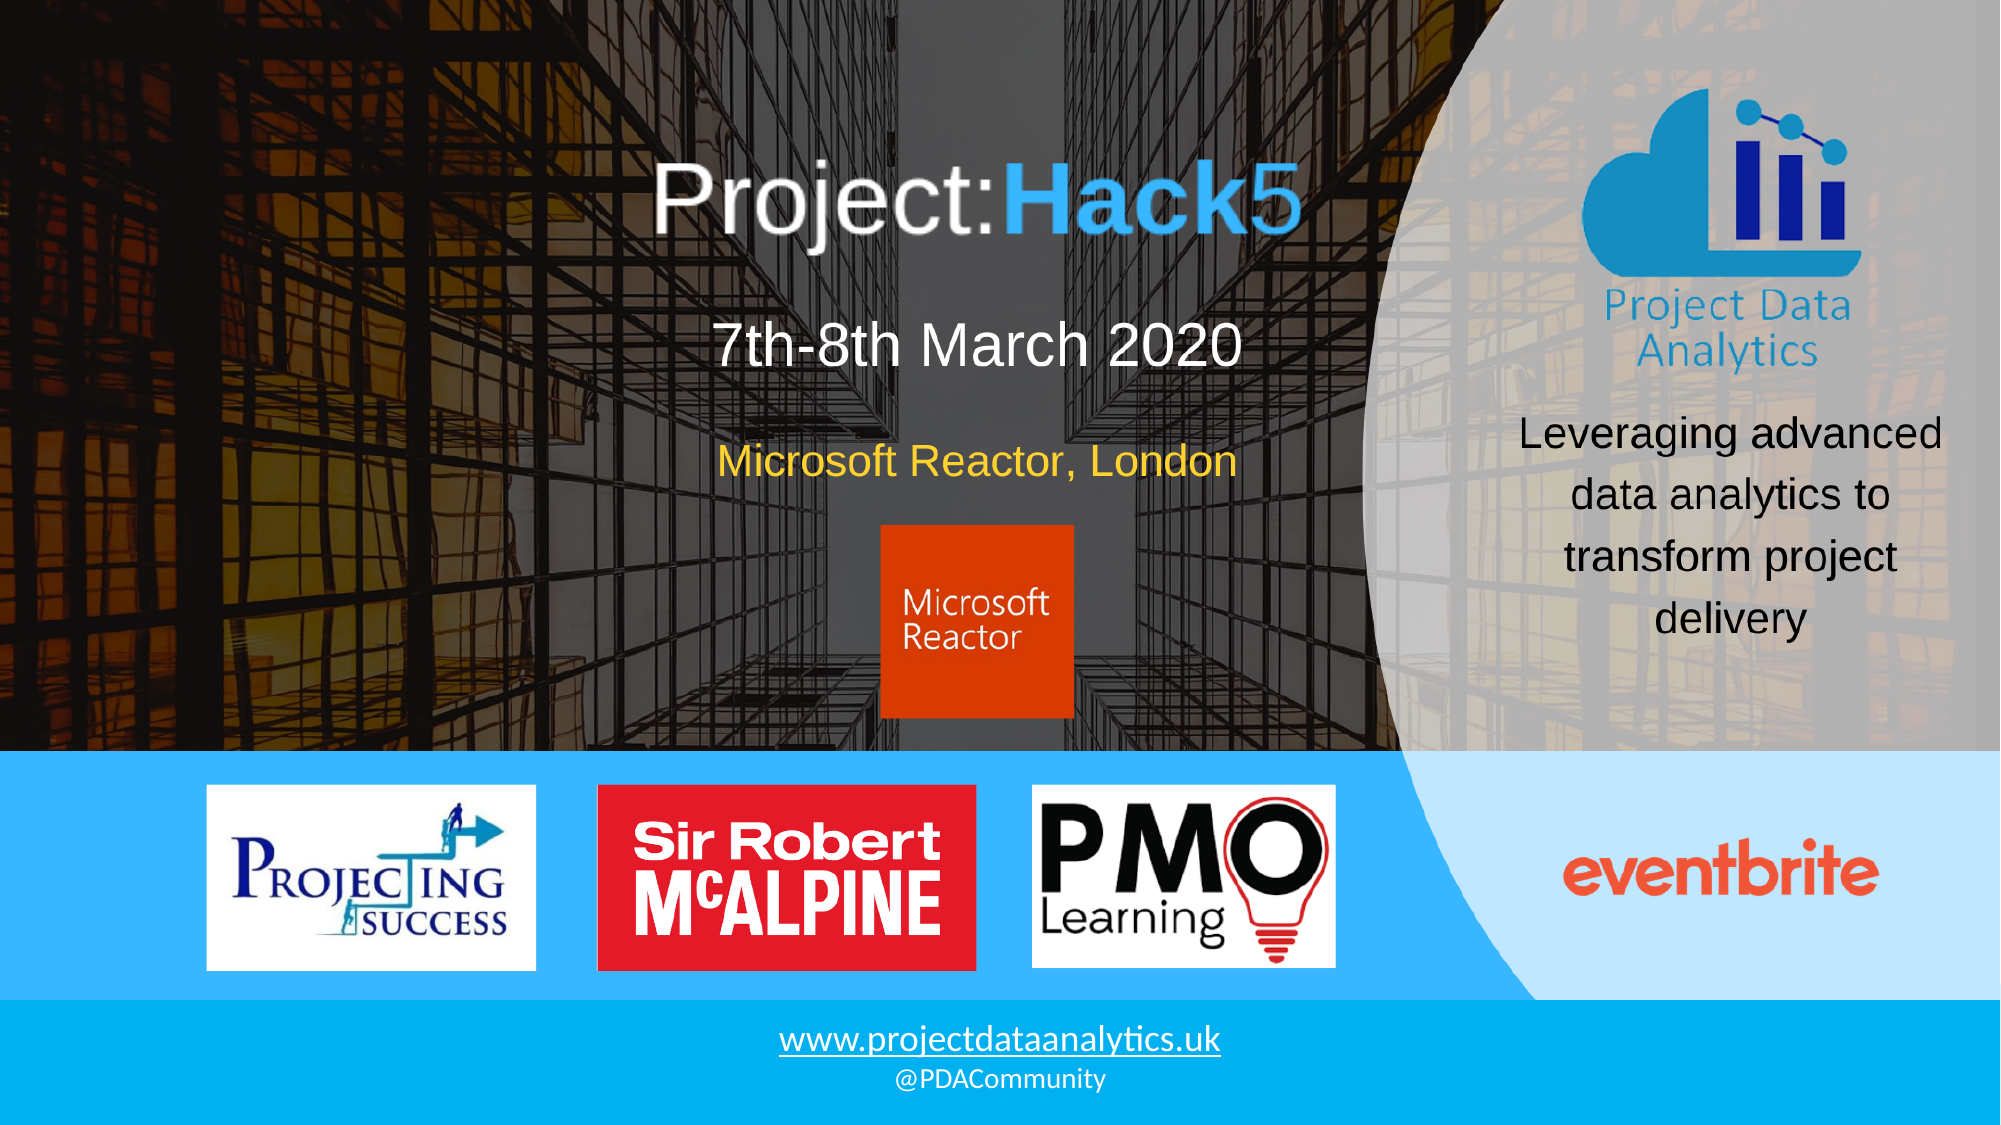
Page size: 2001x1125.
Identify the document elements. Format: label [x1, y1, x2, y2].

picture [0, 0, 2001, 999]
